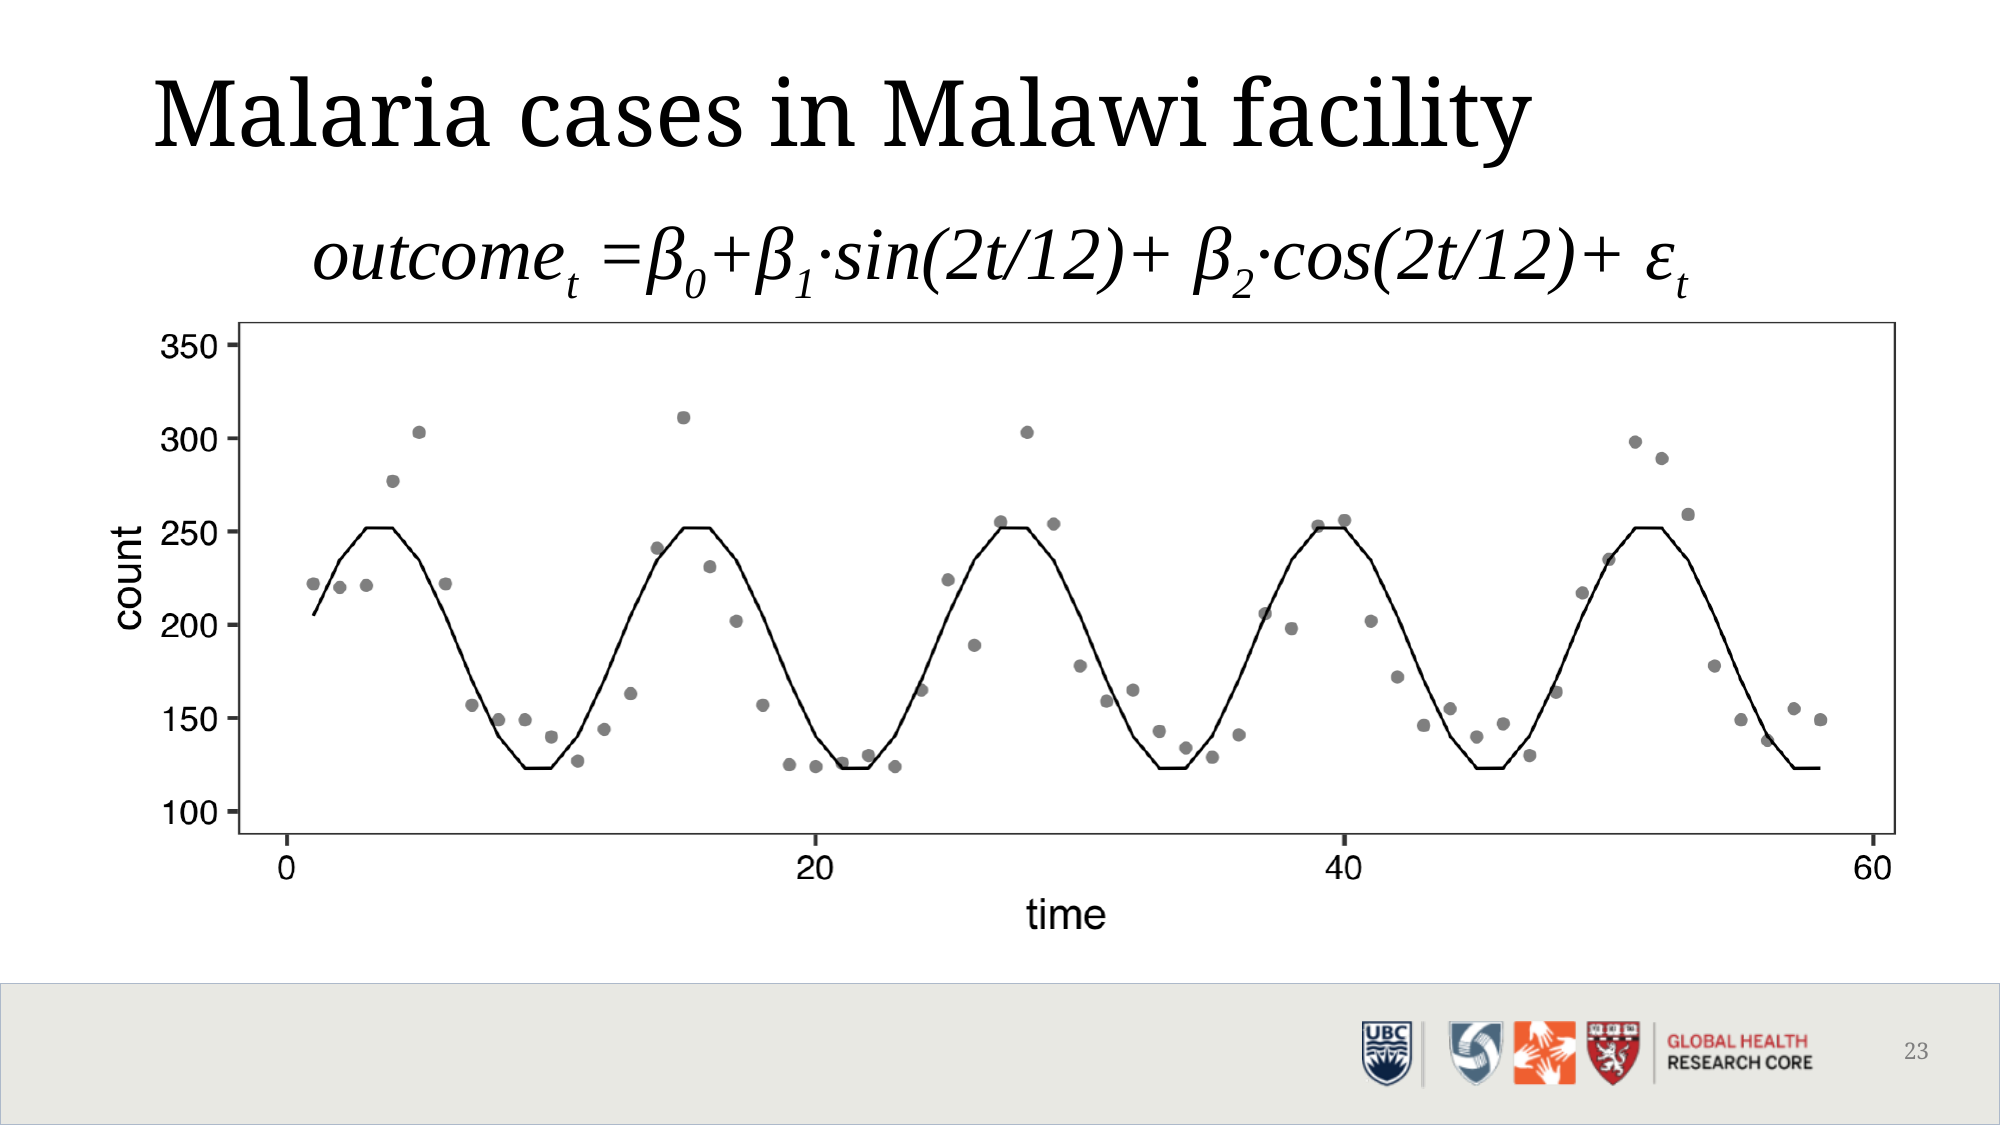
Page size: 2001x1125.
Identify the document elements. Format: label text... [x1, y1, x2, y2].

picture [97, 303, 1903, 943]
picture [1362, 1021, 1859, 1114]
text_box Malaria cases in Malawi facility [137, 59, 1863, 228]
